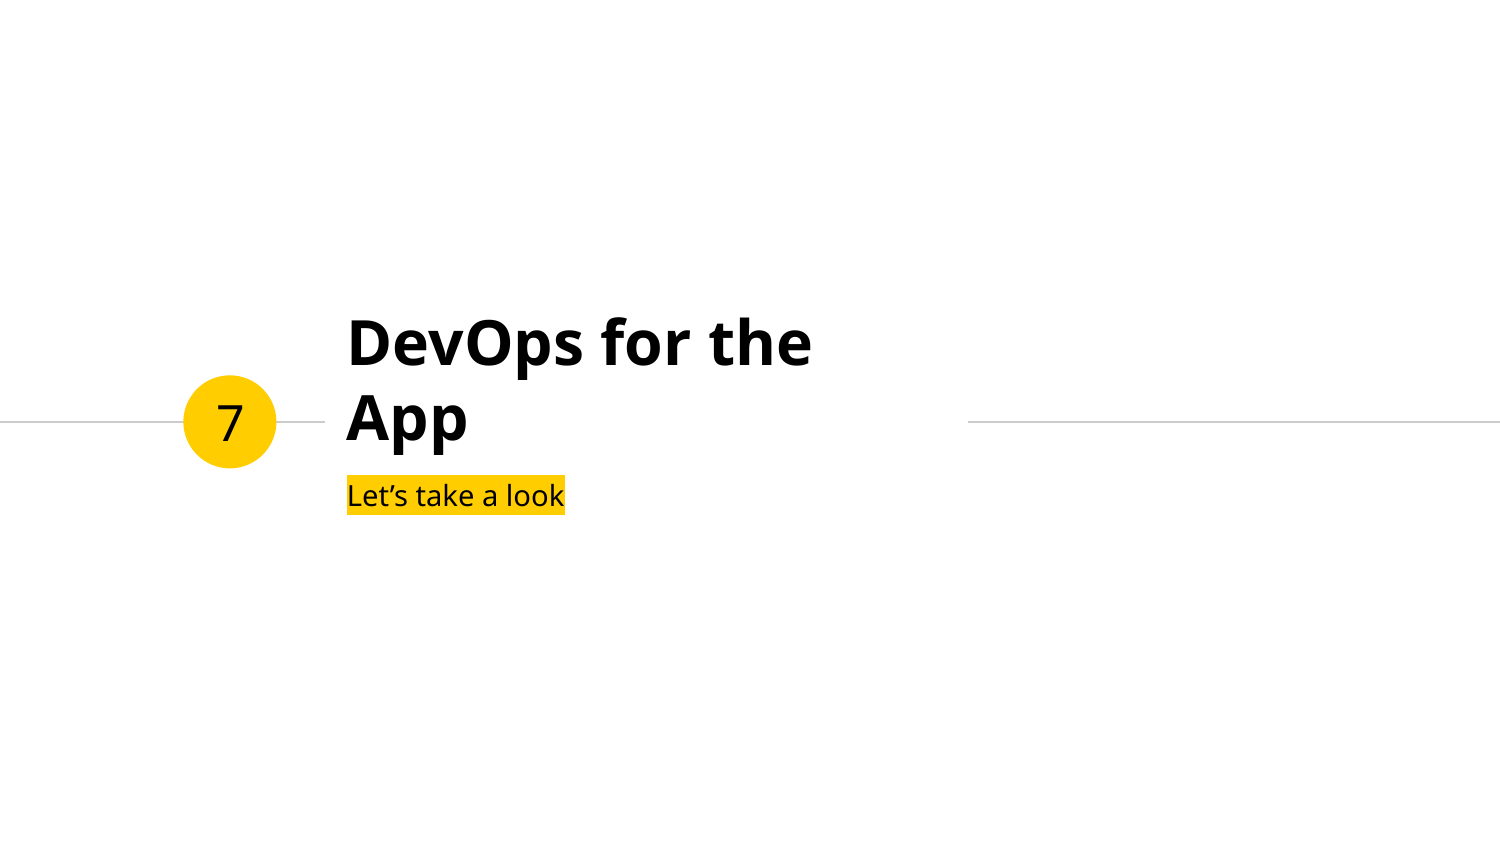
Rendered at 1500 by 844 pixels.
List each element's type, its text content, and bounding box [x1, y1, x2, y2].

title DevOps for the App [331, 277, 954, 461]
subtitle Let’s take a look [331, 461, 1249, 591]
text_box 7 [186, 375, 276, 468]
